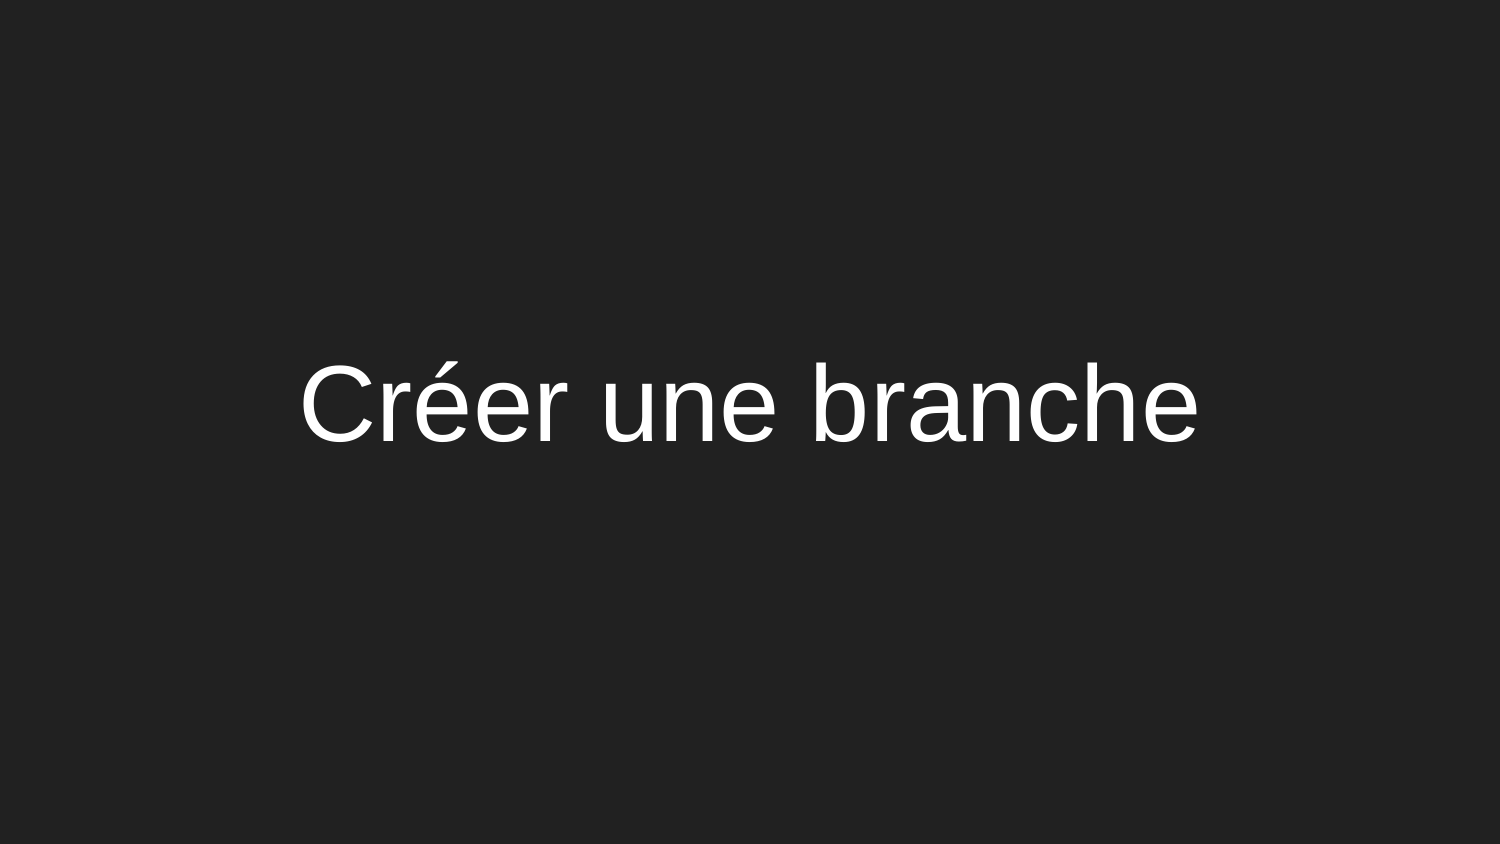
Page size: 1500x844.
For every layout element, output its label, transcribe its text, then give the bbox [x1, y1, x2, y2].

text_box Créer une branche [51, 140, 1449, 478]
